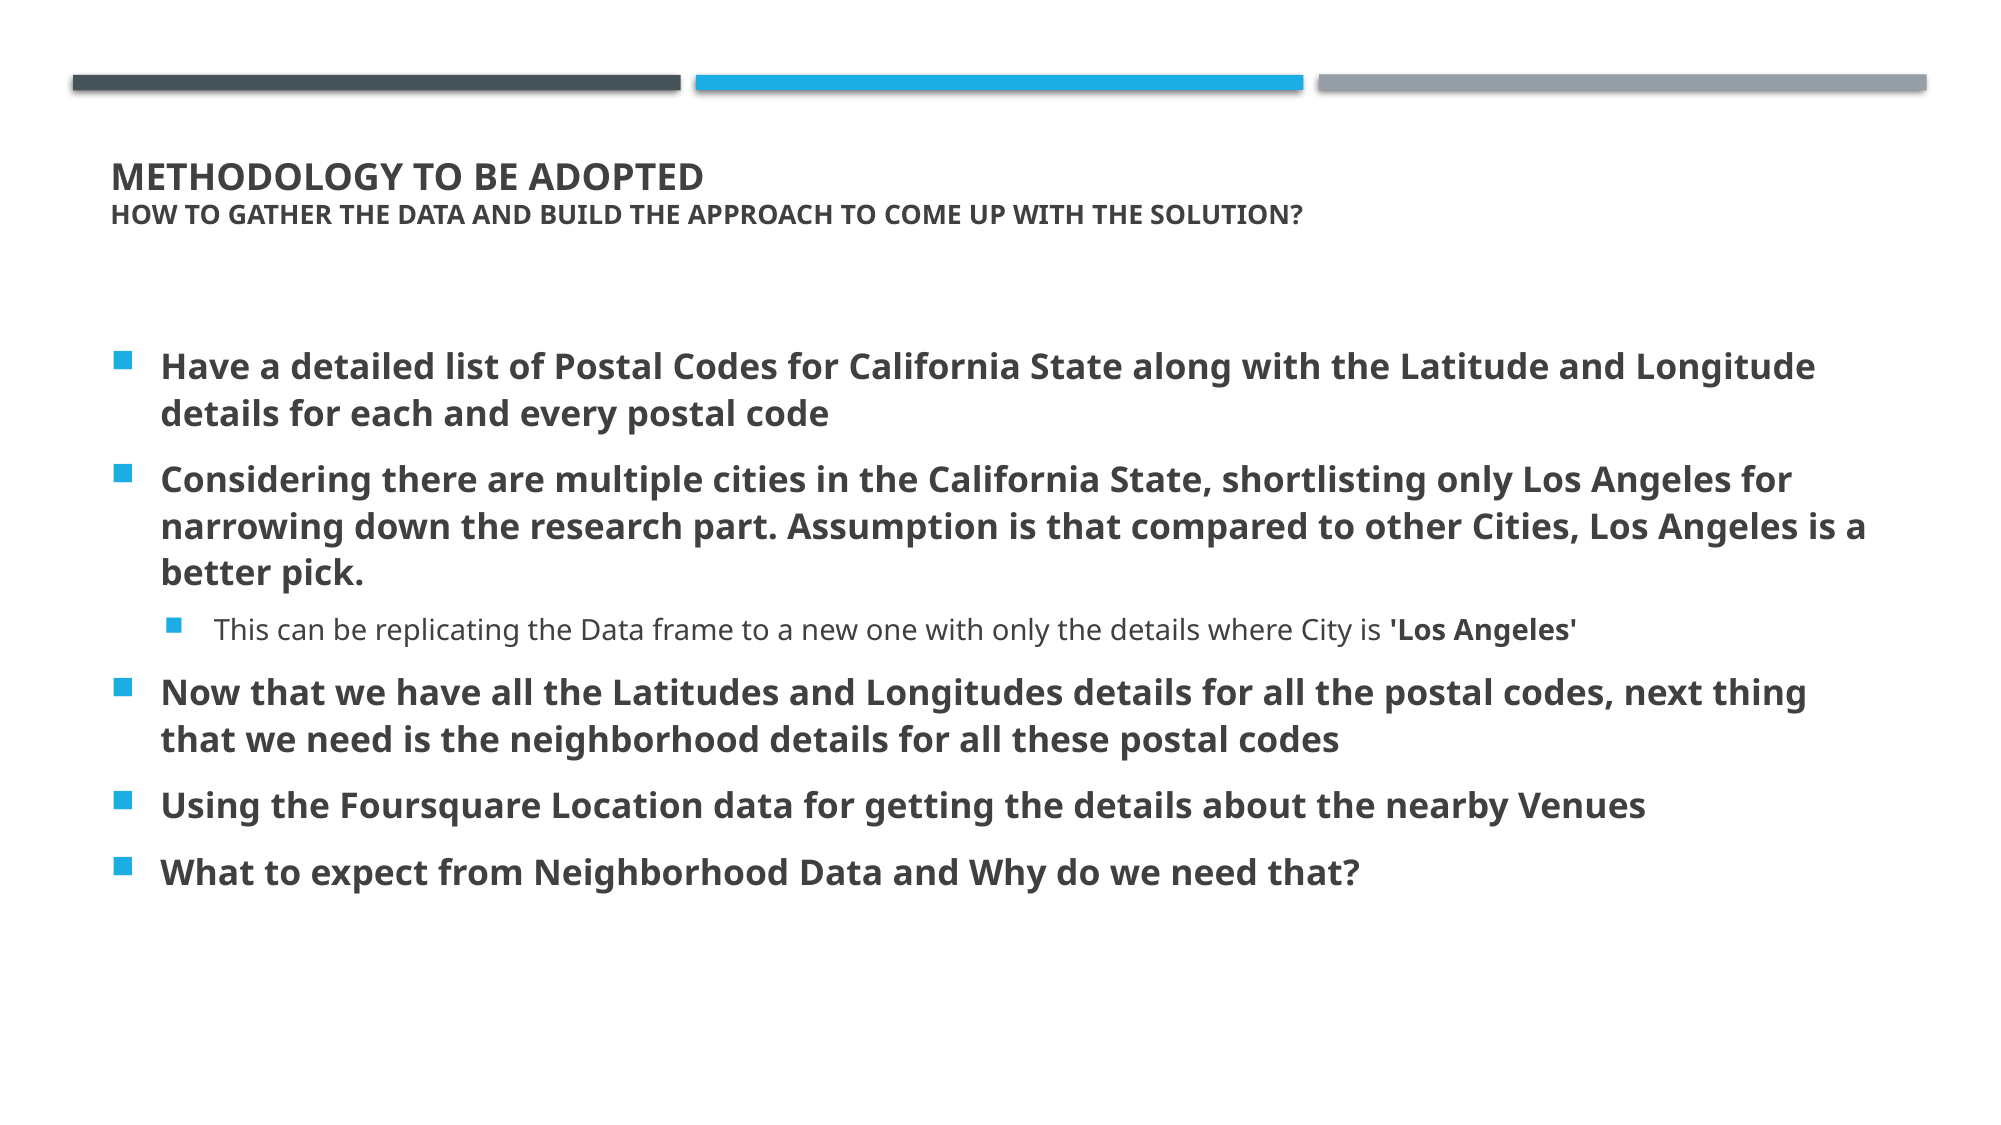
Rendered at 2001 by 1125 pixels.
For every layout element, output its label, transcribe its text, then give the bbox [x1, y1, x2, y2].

list Have a detailed list of Postal Codes for California State along with the Latitude and Longitude details for each and every postal code Considering there are multiple cities in the California State, shortlisting only Los Angeles for narrowing down the research part. Assumption is that compared to other Cities, Los Angeles is a better pick. This can be replicating the Data frame to a new one with only the details where City is 'Los Angeles' Now that we have all the Latitudes and Longitudes details for all the postal codes, next thing that we need is the neighborhood details for all these postal codes Using the Foursquare Location data for getting the details about the nearby Venues What to expect from Neighborhood Data and Why do we need that? [95, 251, 1905, 981]
title Methodology to Be Adopted How to gather the data and build the approach to come up with the solution? [95, 144, 1905, 238]
